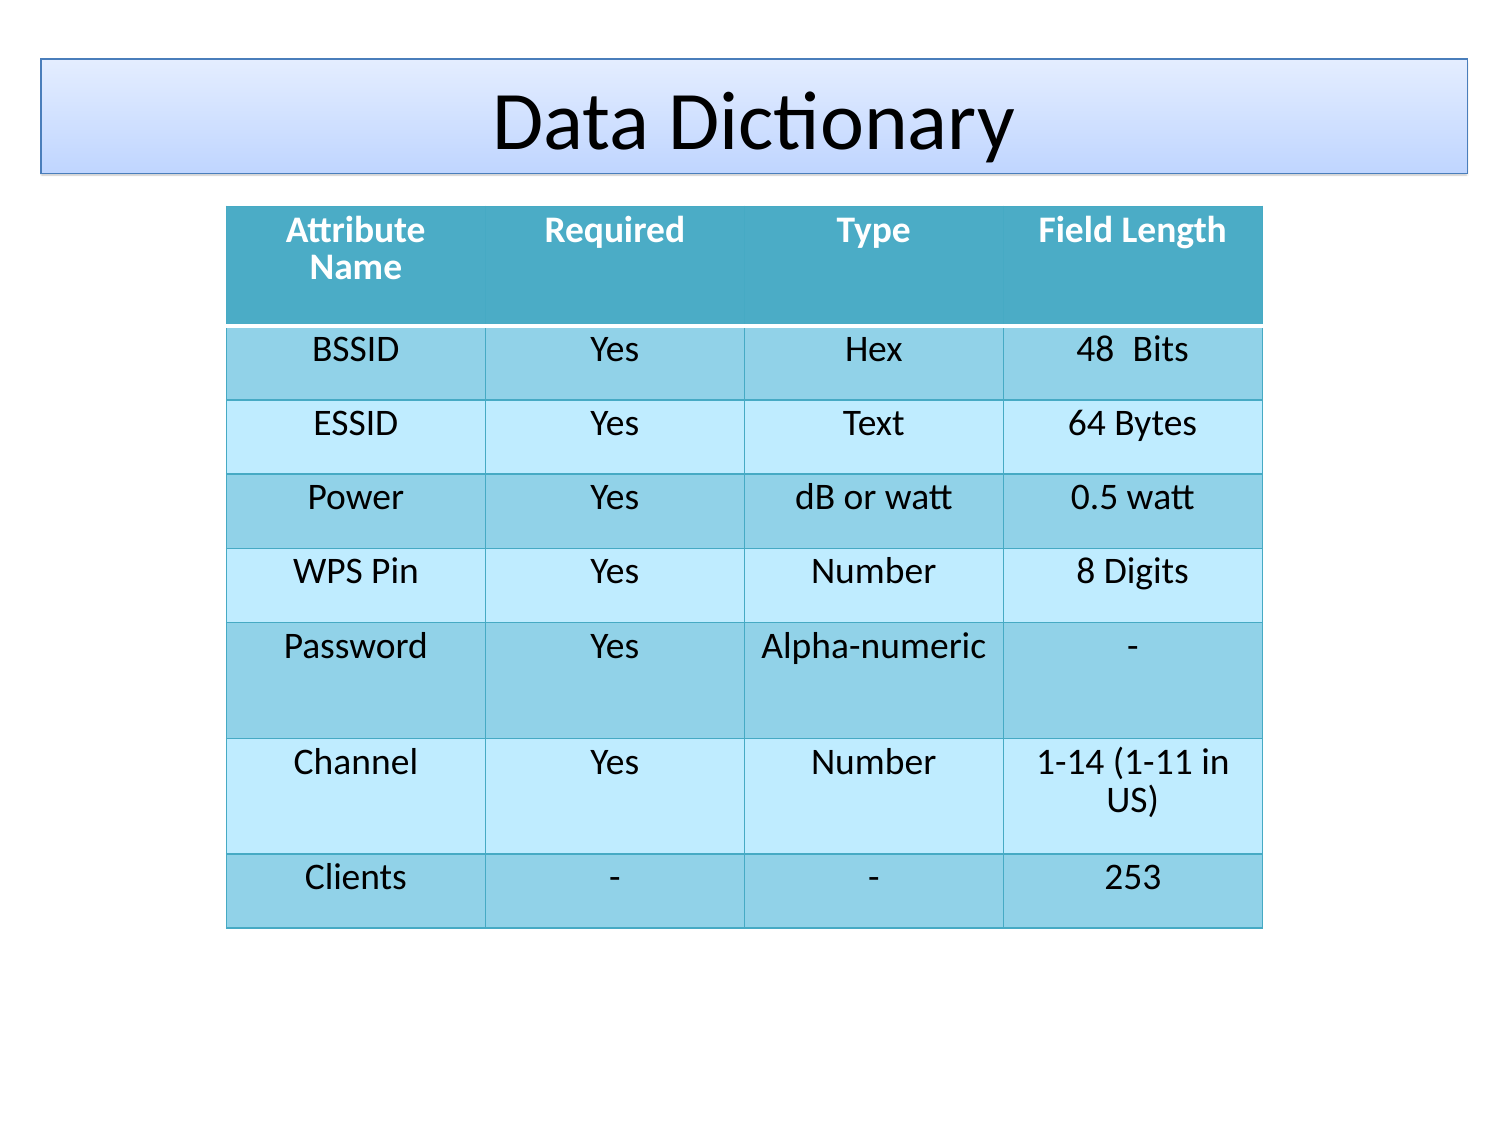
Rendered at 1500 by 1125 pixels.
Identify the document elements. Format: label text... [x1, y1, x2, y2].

table_cell Yes [486, 328, 744, 399]
table_header Required [486, 207, 744, 324]
table_header Field Length [1004, 207, 1262, 324]
table_cell 253 [1004, 855, 1262, 927]
table_cell Number [745, 549, 1003, 622]
table_cell - [486, 855, 744, 927]
table_cell 1-14 (1-11 in US) [1004, 739, 1262, 853]
table_cell Number [745, 739, 1003, 853]
table_cell Channel [227, 739, 485, 853]
table_cell Clients [227, 855, 485, 927]
table_header Type [745, 207, 1003, 324]
table_cell 8 Digits [1004, 549, 1262, 622]
table_cell 0.5 watt [1004, 475, 1262, 548]
table_cell Yes [486, 475, 744, 548]
table_cell Bits [1004, 328, 1262, 399]
table_cell Text [745, 401, 1003, 473]
table_cell 64 Bytes [1004, 401, 1262, 473]
table_cell dB or watt [745, 475, 1003, 548]
text_box Data Dictionary [40, 58, 1468, 174]
table_cell Yes [486, 549, 744, 622]
table_cell WPS Pin [227, 549, 485, 622]
table_cell Yes [486, 401, 744, 473]
table_cell ESSID [227, 401, 485, 473]
table_cell Power [227, 475, 485, 548]
table_cell - [745, 855, 1003, 927]
table_cell - [1004, 623, 1262, 738]
table_header Attribute Name [227, 207, 485, 324]
table_cell BSSID [227, 328, 485, 399]
table_cell Yes [486, 623, 744, 738]
table_cell Hex [745, 328, 1003, 399]
table_cell Password [227, 623, 485, 738]
table_cell Alpha-numeric [745, 623, 1003, 738]
table_cell Yes [486, 739, 744, 853]
